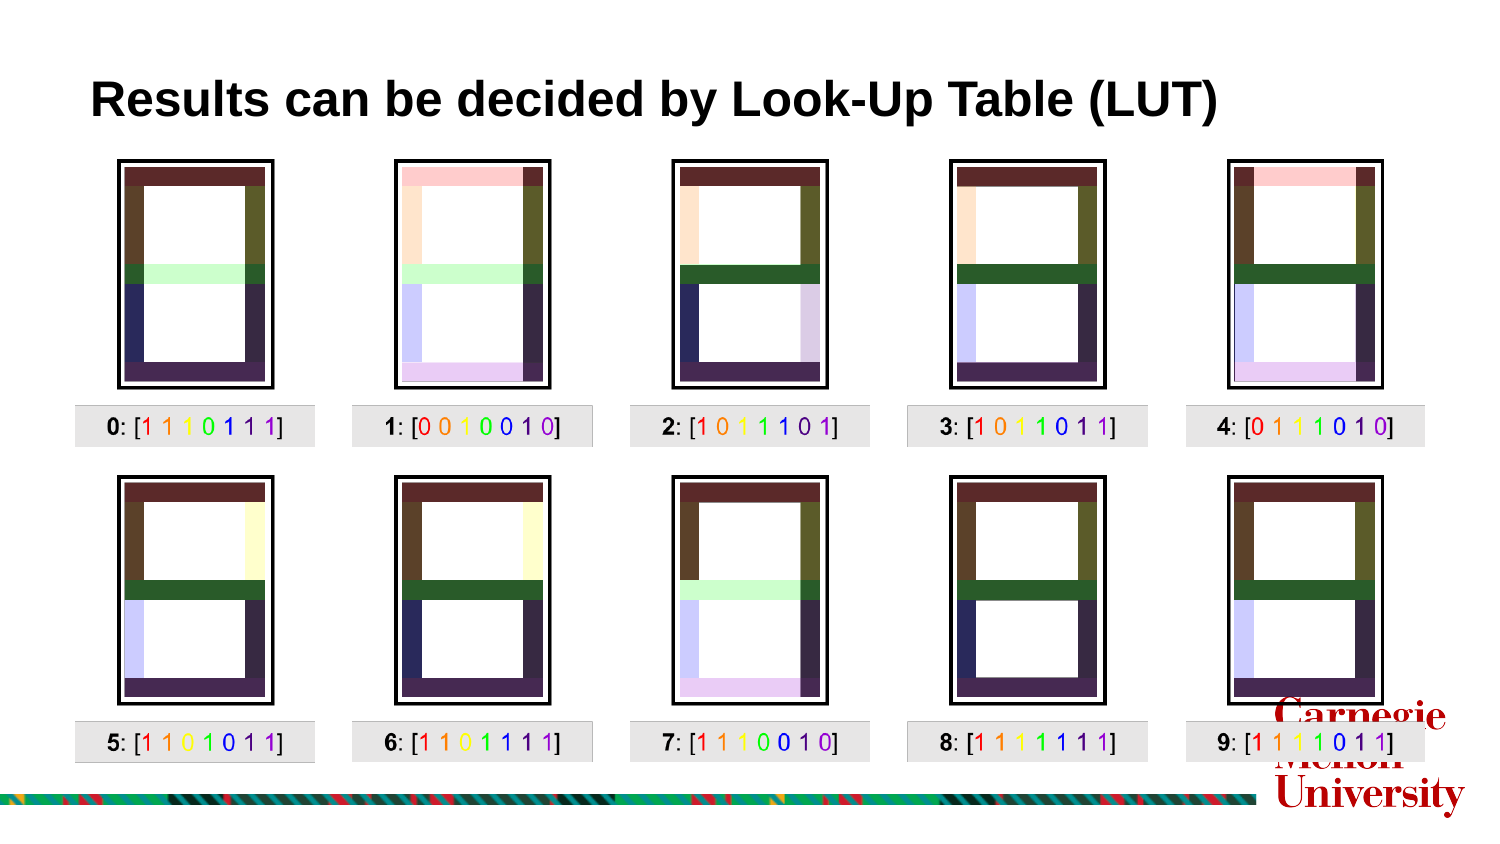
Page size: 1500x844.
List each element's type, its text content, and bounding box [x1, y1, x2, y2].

picture [74, 159, 1465, 818]
picture [0, 794, 1257, 805]
title Results can be decided by Look-Up Table (LUT) [75, 59, 1425, 158]
